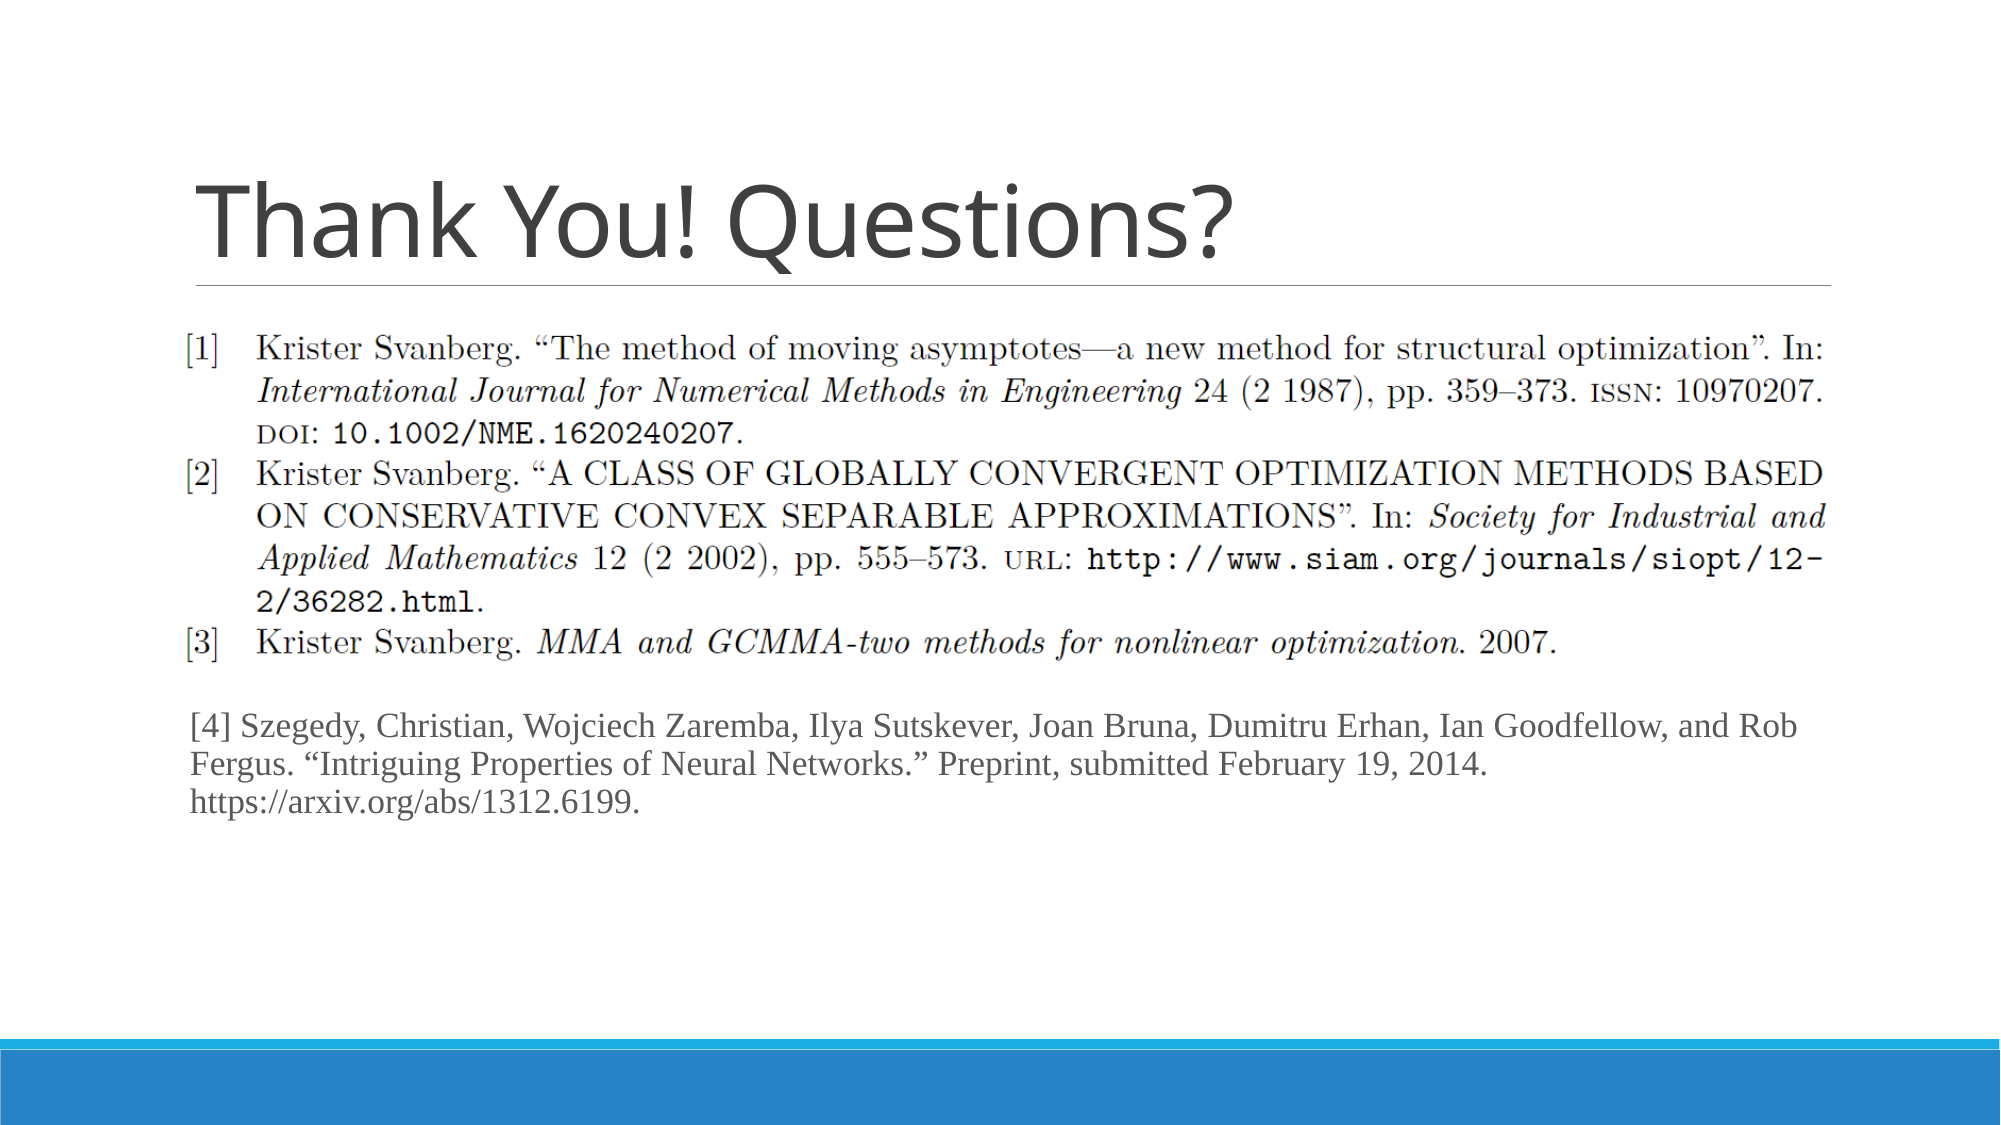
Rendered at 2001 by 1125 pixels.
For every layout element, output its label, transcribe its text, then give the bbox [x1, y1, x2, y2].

text_box [4] Szegedy, Christian, Wojciech Zaremba, Ilya Sutskever, Joan Bruna, Dumitru Erhan, Ian Goodfellow, and Rob Fergus. “Intriguing Properties of Neural Networks.” Preprint, submitted February 19, 2014. https://arxiv.org/abs/1312.6199. [174, 699, 1825, 848]
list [179, 320, 1831, 664]
title Thank You! Questions? [180, 47, 1830, 285]
